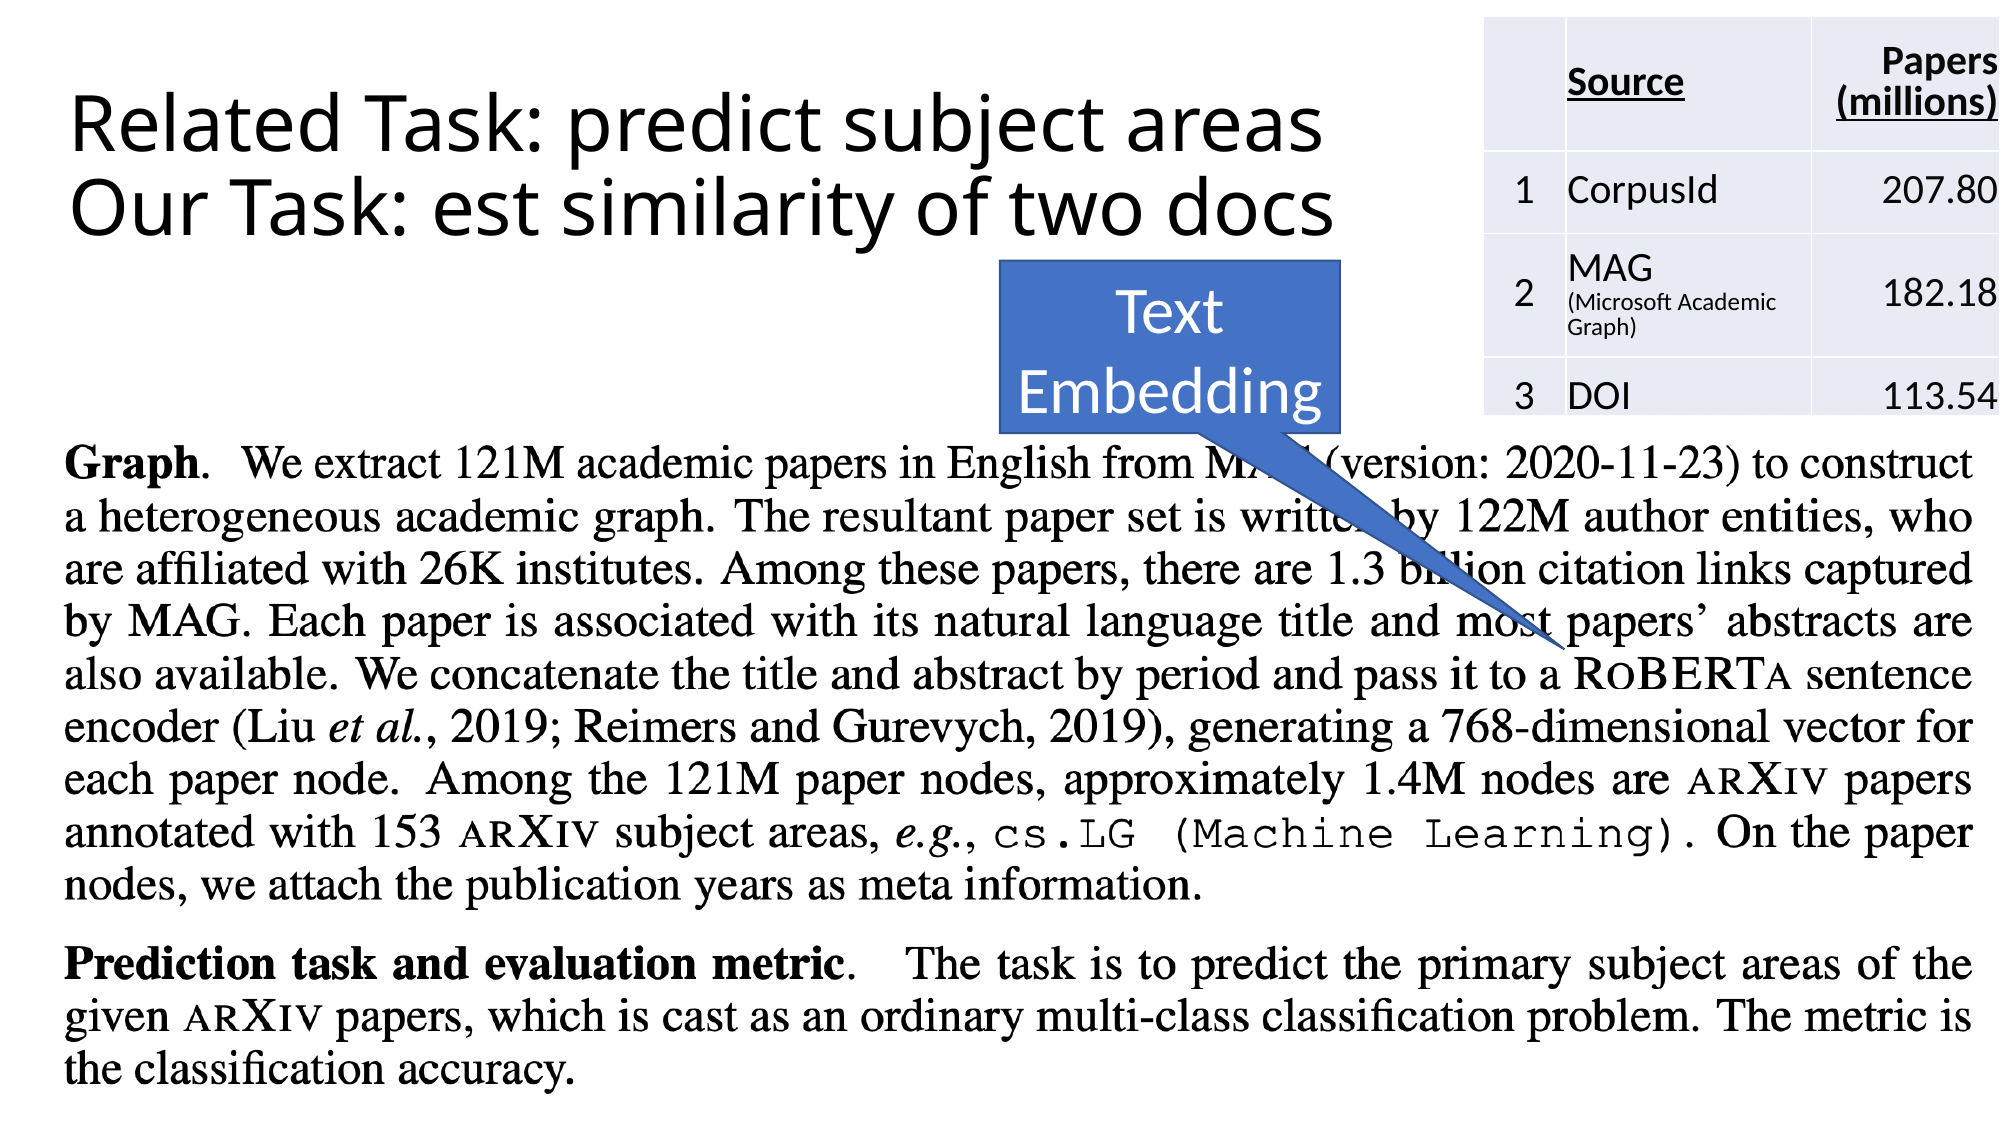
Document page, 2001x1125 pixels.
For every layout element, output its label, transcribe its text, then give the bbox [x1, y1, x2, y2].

table_header Papers (millions) [1812, 17, 1999, 150]
table_cell 1 [1484, 152, 1565, 233]
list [19, 415, 2000, 1125]
title Related Task: predict subject areas Our Task: est similarity of two docs [53, 59, 1438, 278]
table_cell 113.54 [1812, 358, 1999, 415]
table_cell CorpusId [1567, 152, 1811, 233]
table_header [1484, 17, 1565, 150]
table_cell 207.80 [1812, 152, 1999, 233]
table_cell MAG (Microsoft Academic Graph) [1567, 234, 1811, 356]
table_header Source [1567, 17, 1811, 150]
text_box Text Embedding [998, 259, 1341, 415]
table_cell DOI [1567, 358, 1811, 415]
table_cell 182.18 [1812, 234, 1999, 356]
table_cell 2 [1484, 234, 1565, 356]
table_cell 3 [1484, 358, 1565, 415]
